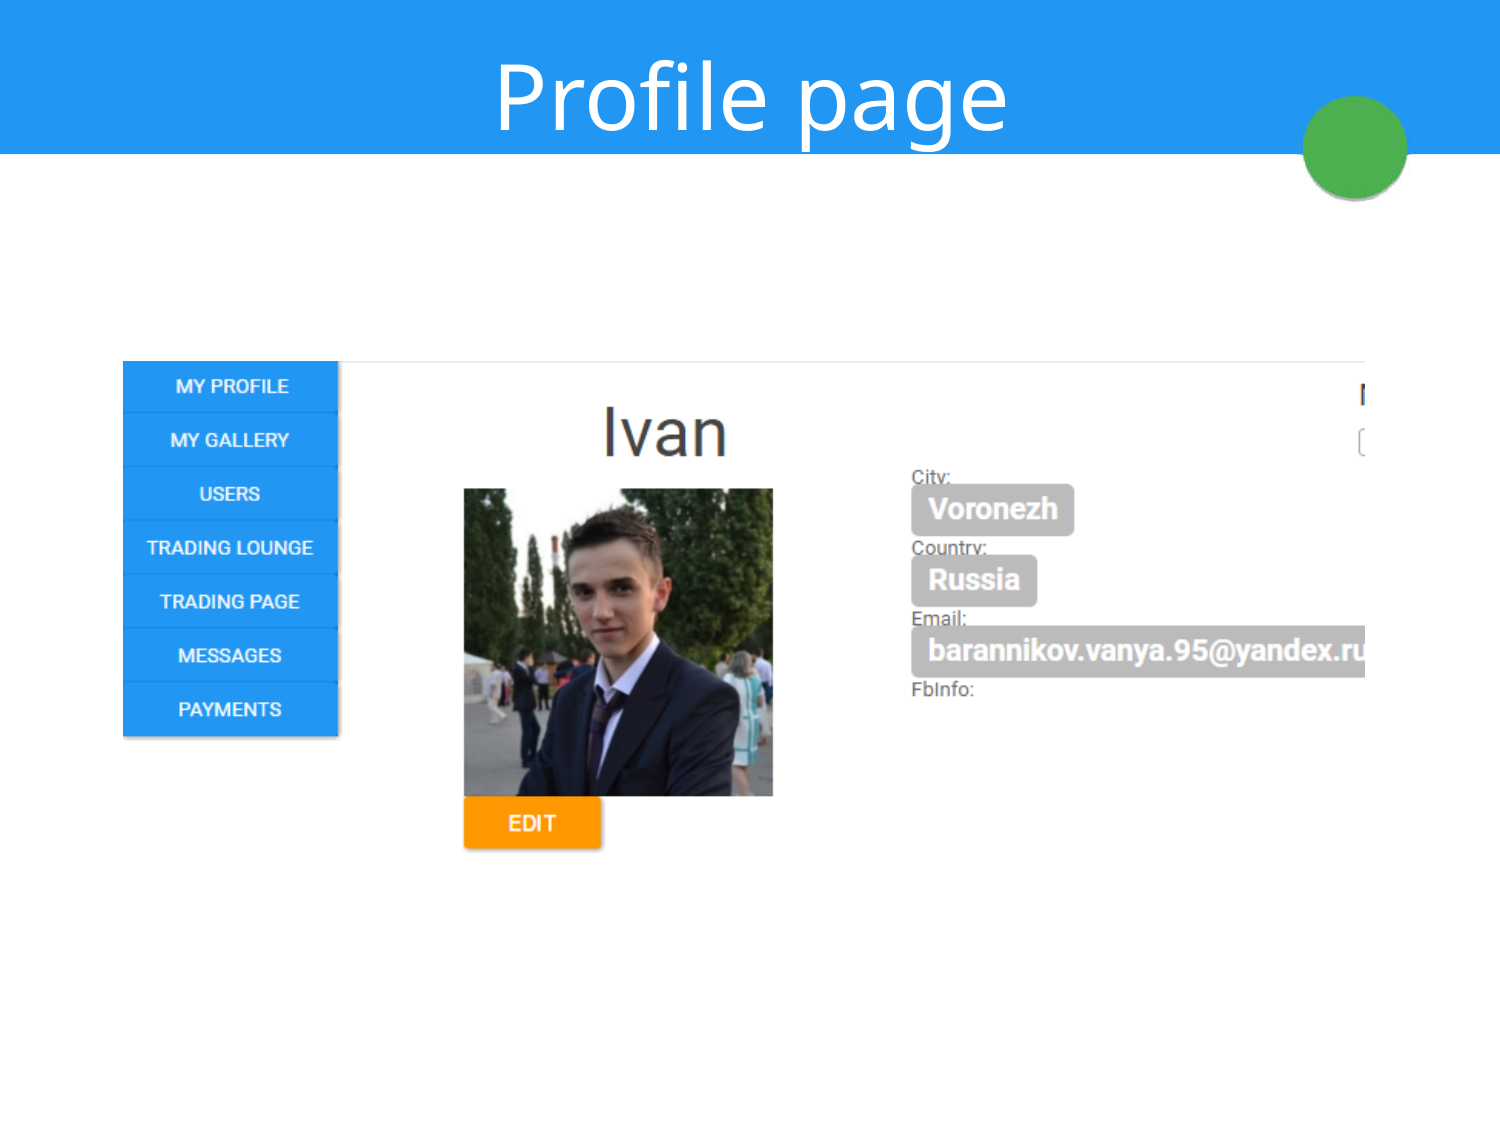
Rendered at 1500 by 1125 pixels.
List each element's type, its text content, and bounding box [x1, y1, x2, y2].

picture [0, 0, 1500, 1125]
title Profile page [76, 0, 1427, 188]
